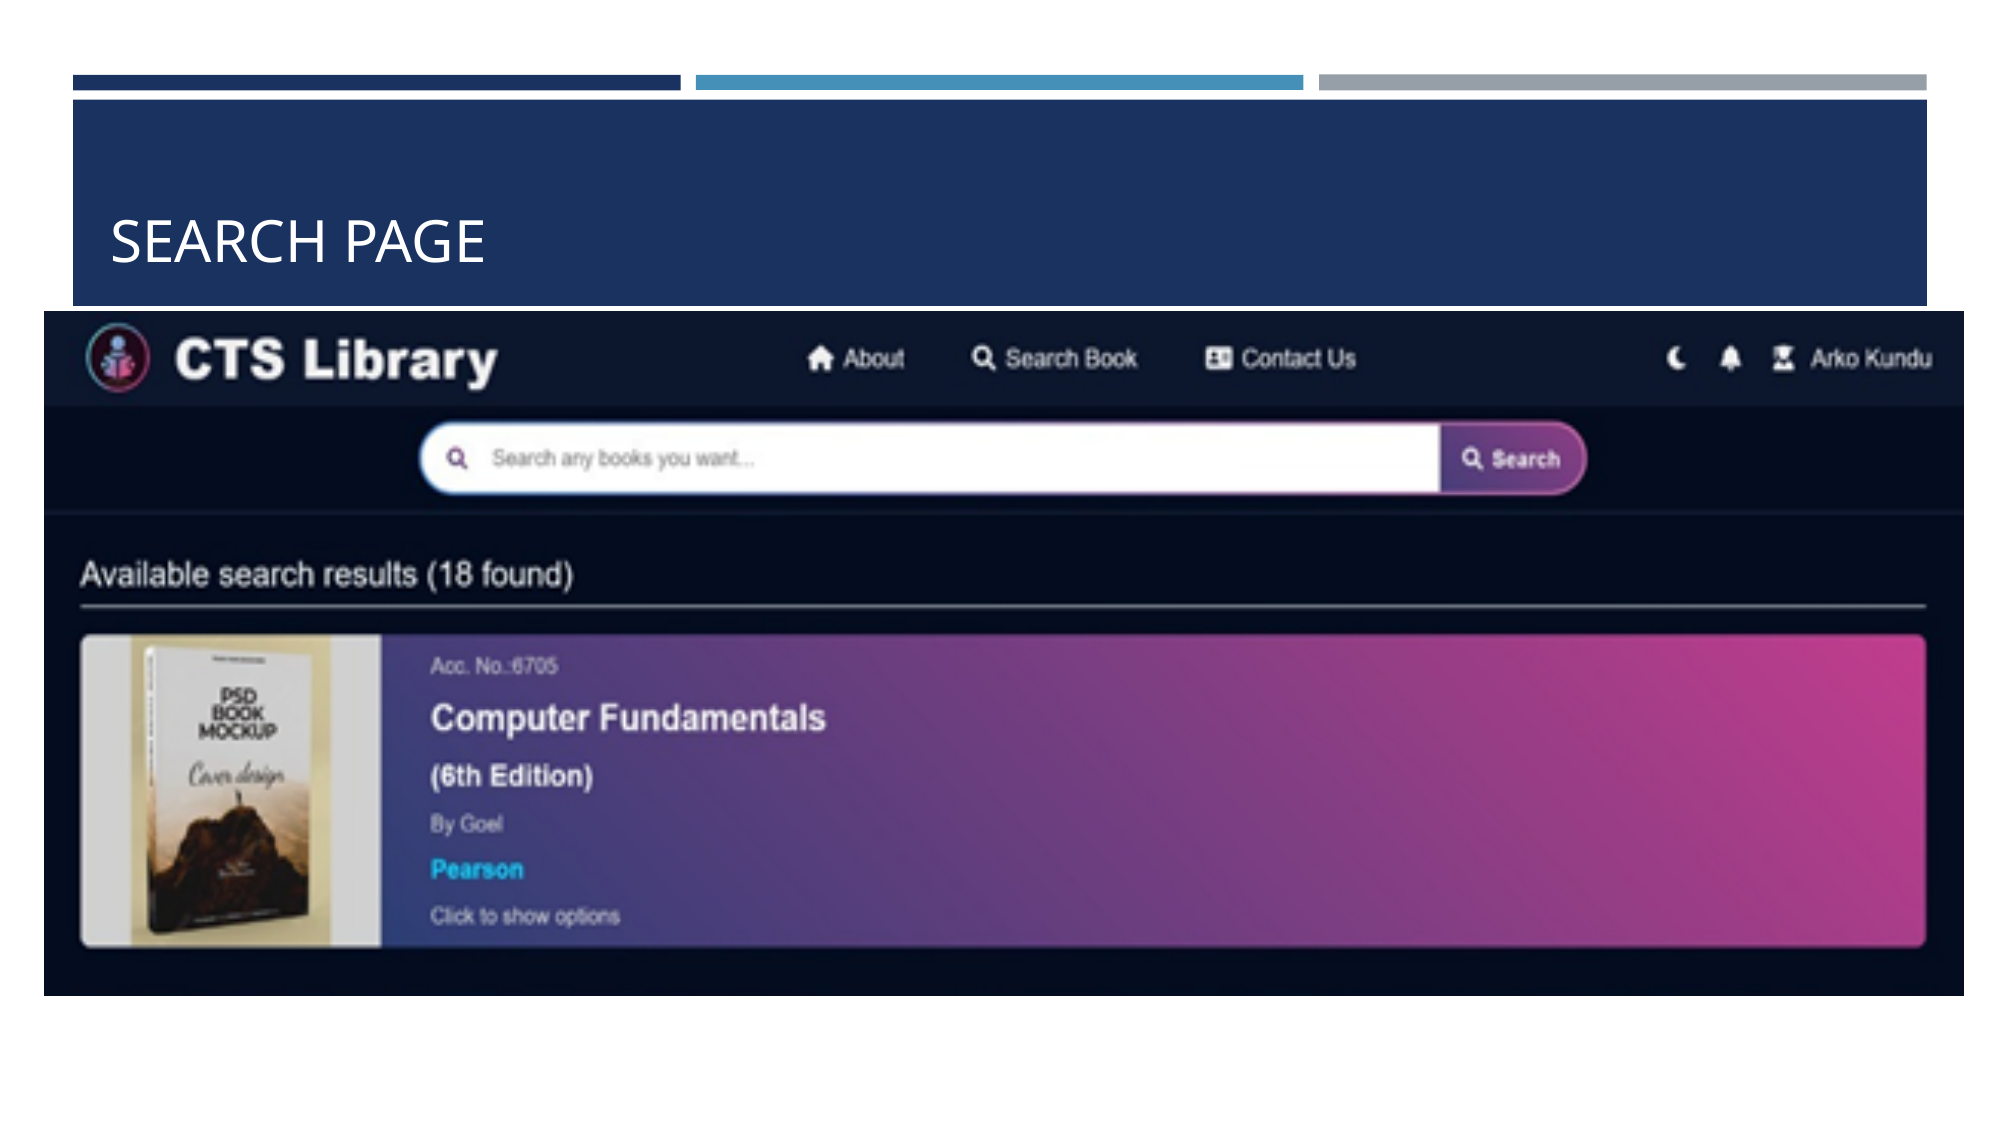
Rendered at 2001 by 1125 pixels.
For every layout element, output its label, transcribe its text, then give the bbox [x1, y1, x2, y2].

picture [43, 311, 1964, 997]
title SEARCH PAGE [95, 119, 1905, 282]
